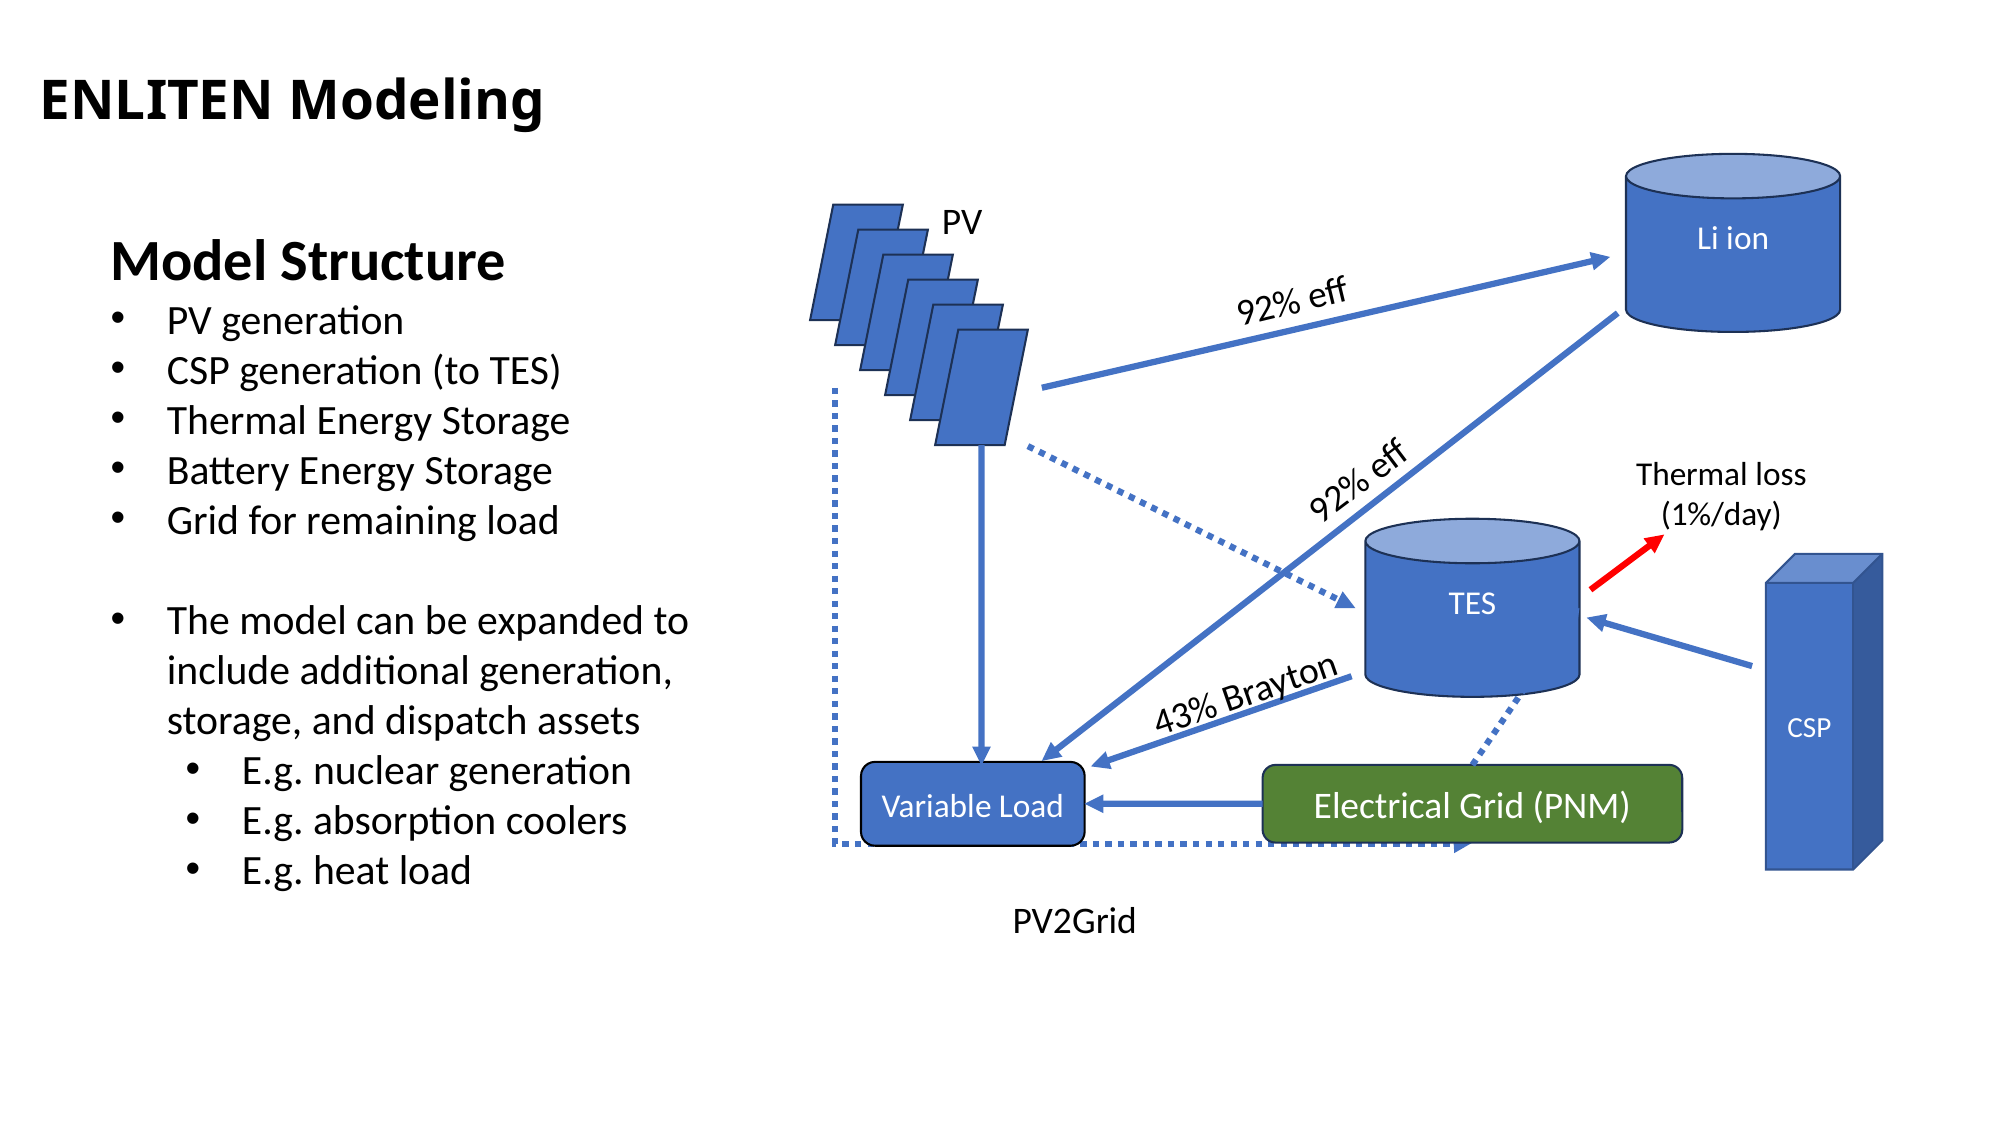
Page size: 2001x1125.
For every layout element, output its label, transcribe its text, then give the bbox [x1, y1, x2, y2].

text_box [810, 153, 2000, 988]
text_box Model Structure PV generation CSP generation (to TES) Thermal Energy Storage Battery Energy Storage Grid for remaining load The model can be expanded to include additional generation, storage, and dispatch assets E.g. nuclear generation E.g. absorption coolers E.g. heat load [95, 215, 742, 1031]
text_box ENLITEN Modeling [32, 64, 1103, 139]
